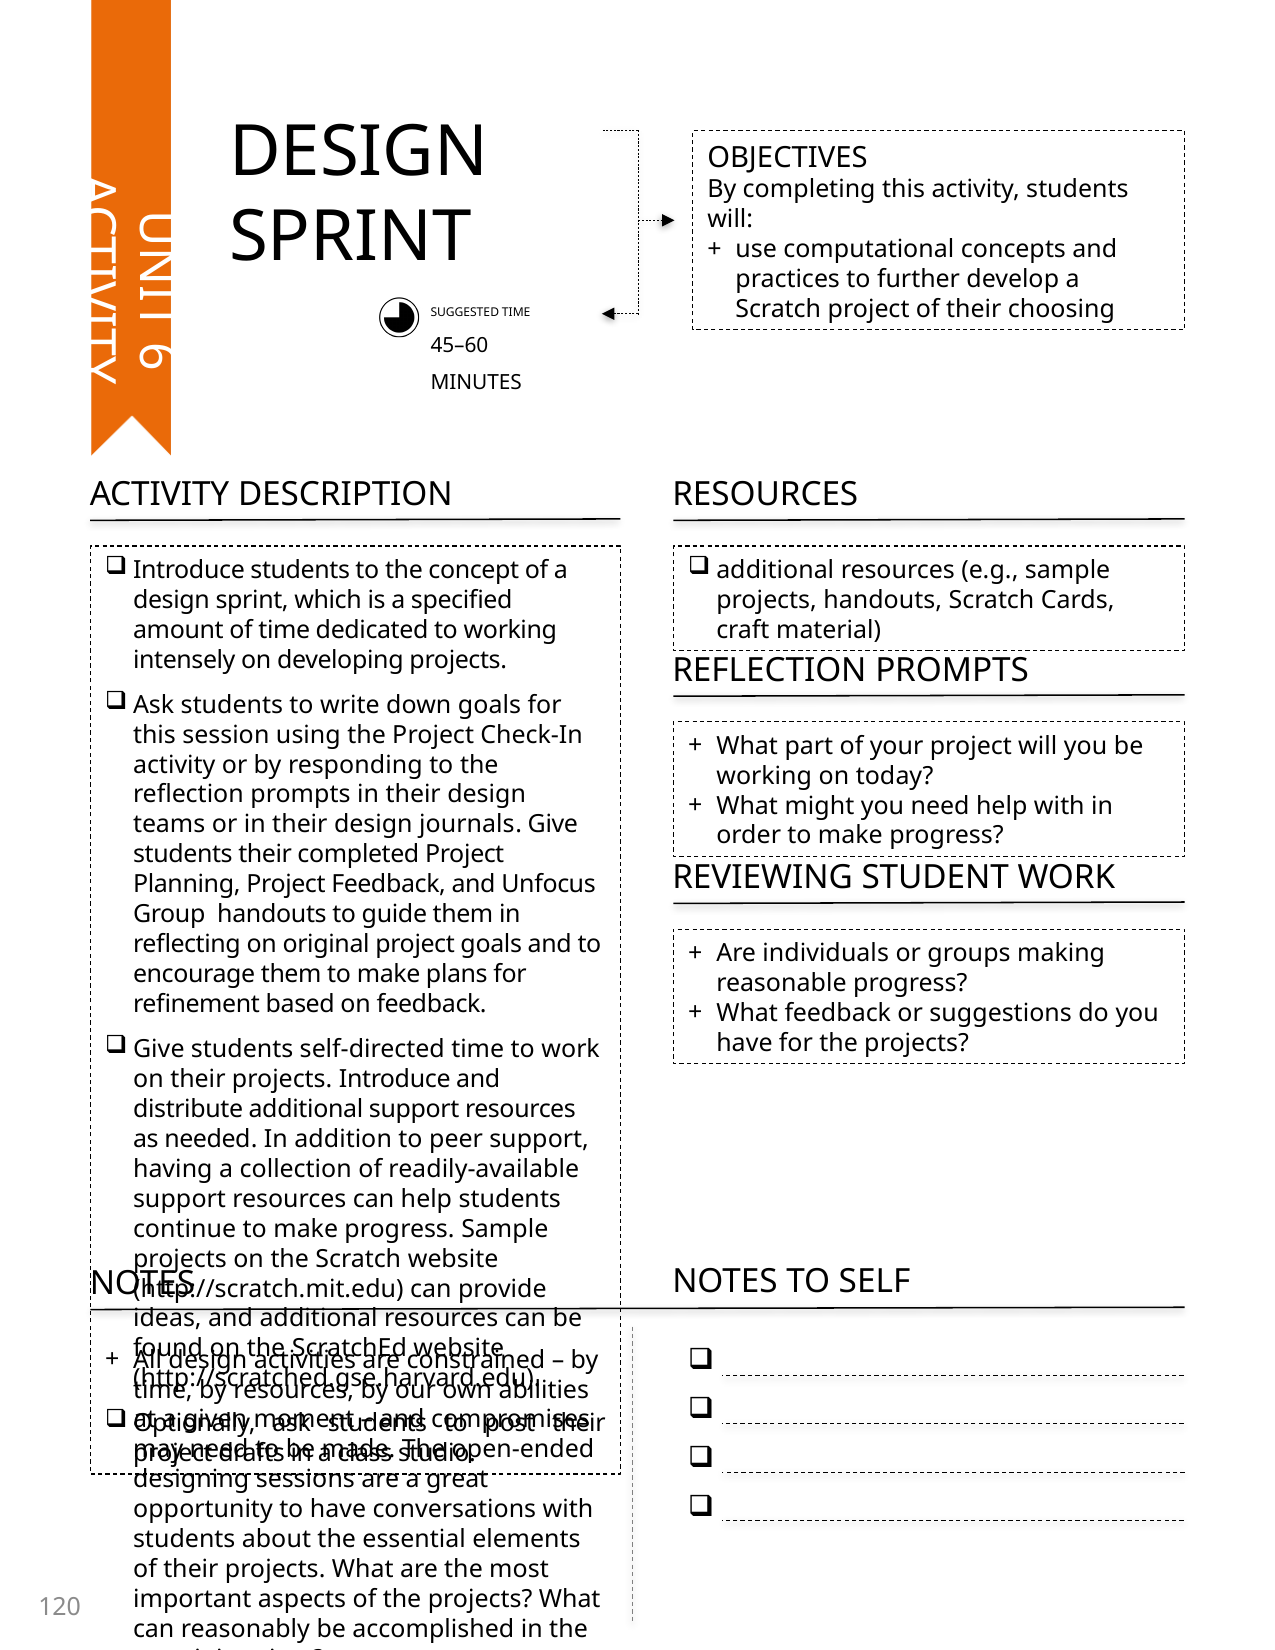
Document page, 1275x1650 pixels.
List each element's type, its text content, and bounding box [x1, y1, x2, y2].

text_box OBJECTIVES By completing this activity, students will: use computational concepts and practices to further develop a Scratch project of their choosing [692, 130, 1185, 330]
text_box SUGGESTED TIME 45–60 MINUTES [415, 277, 595, 402]
text_box DESIGN SPRINT [214, 97, 677, 283]
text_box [673, 1347, 1185, 1539]
picture [373, 296, 428, 341]
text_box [657, 640, 1201, 798]
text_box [657, 464, 1201, 622]
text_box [74, 464, 621, 1213]
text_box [657, 847, 1201, 1036]
slide_number 120 [23, 1561, 321, 1650]
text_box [601, 130, 675, 315]
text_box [89, 0, 172, 459]
text_box All design activities are constrained – by time, by resources, by our own abilities at a given moment – and compromises may need to be made. The open-ended designing sessions are a great opportunity to have conversations with students about the essential elements of their projects. What are the most important aspects of the projects? What can reasonably be accomplished in the remaining time? [90, 1335, 621, 1650]
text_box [74, 1251, 1201, 1310]
